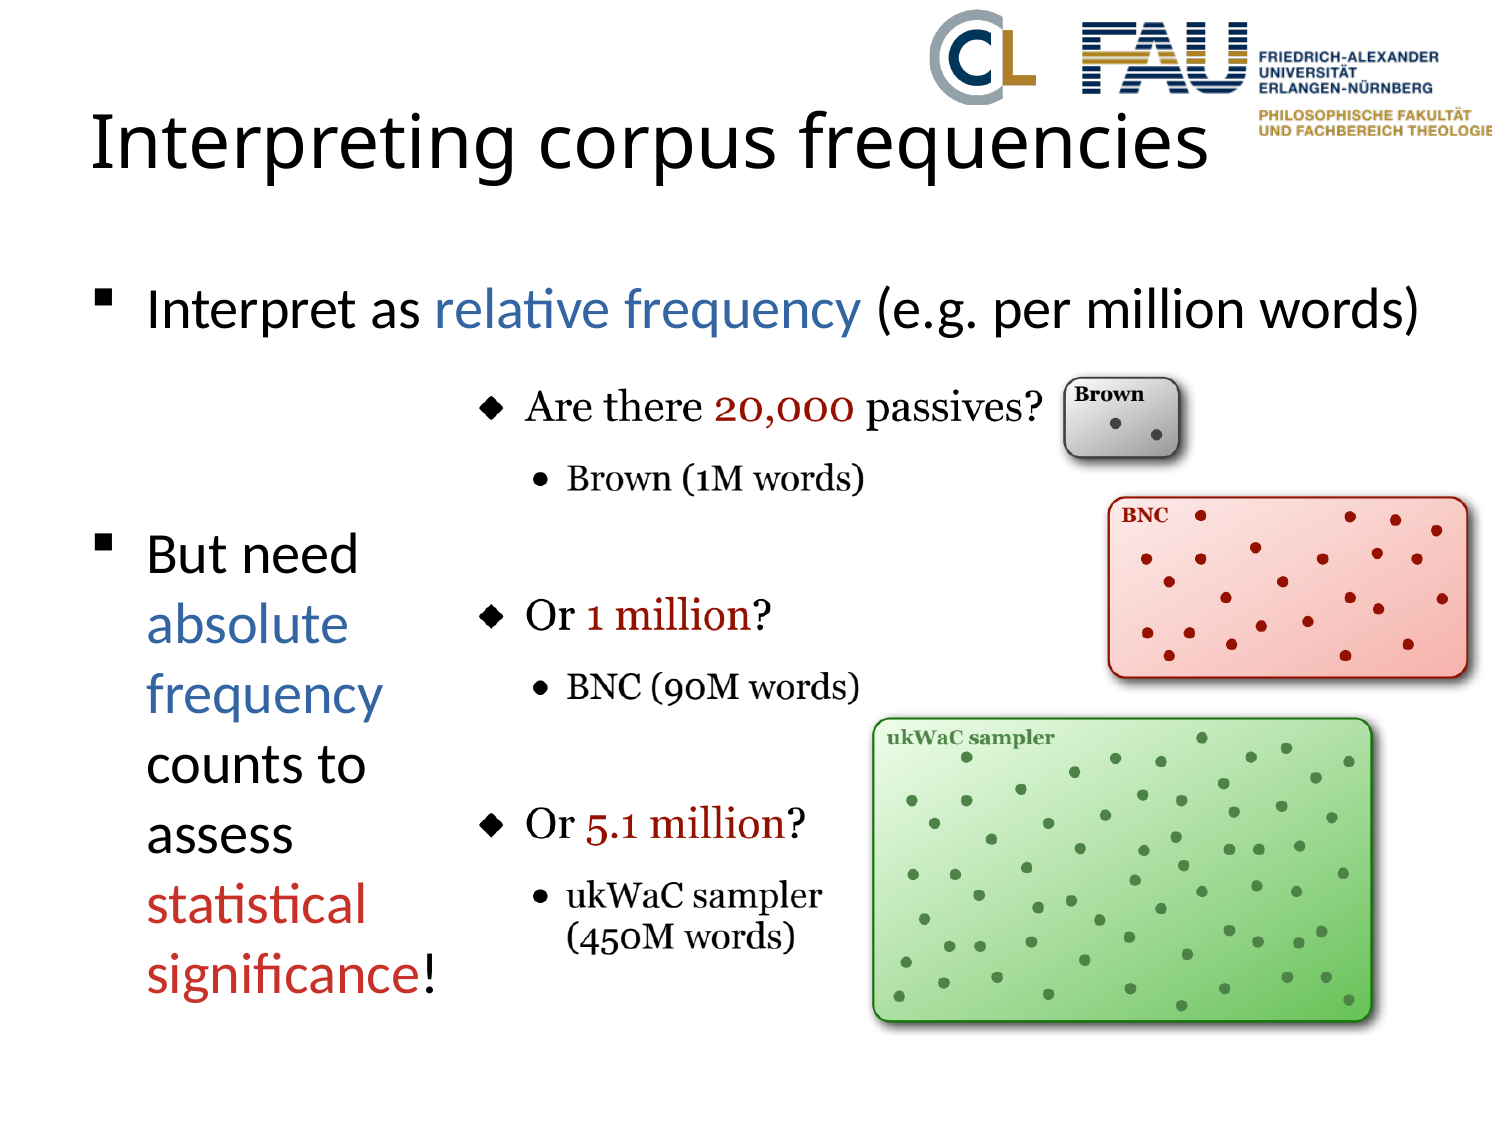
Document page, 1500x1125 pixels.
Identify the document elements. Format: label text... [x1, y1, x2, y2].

picture [461, 360, 1484, 1036]
title Interpreting corpus frequencies [75, 45, 1425, 233]
list Interpret as relative frequency (e.g. per million words) But need absolute frequency counts to assess statistical significance! [75, 262, 1447, 1005]
